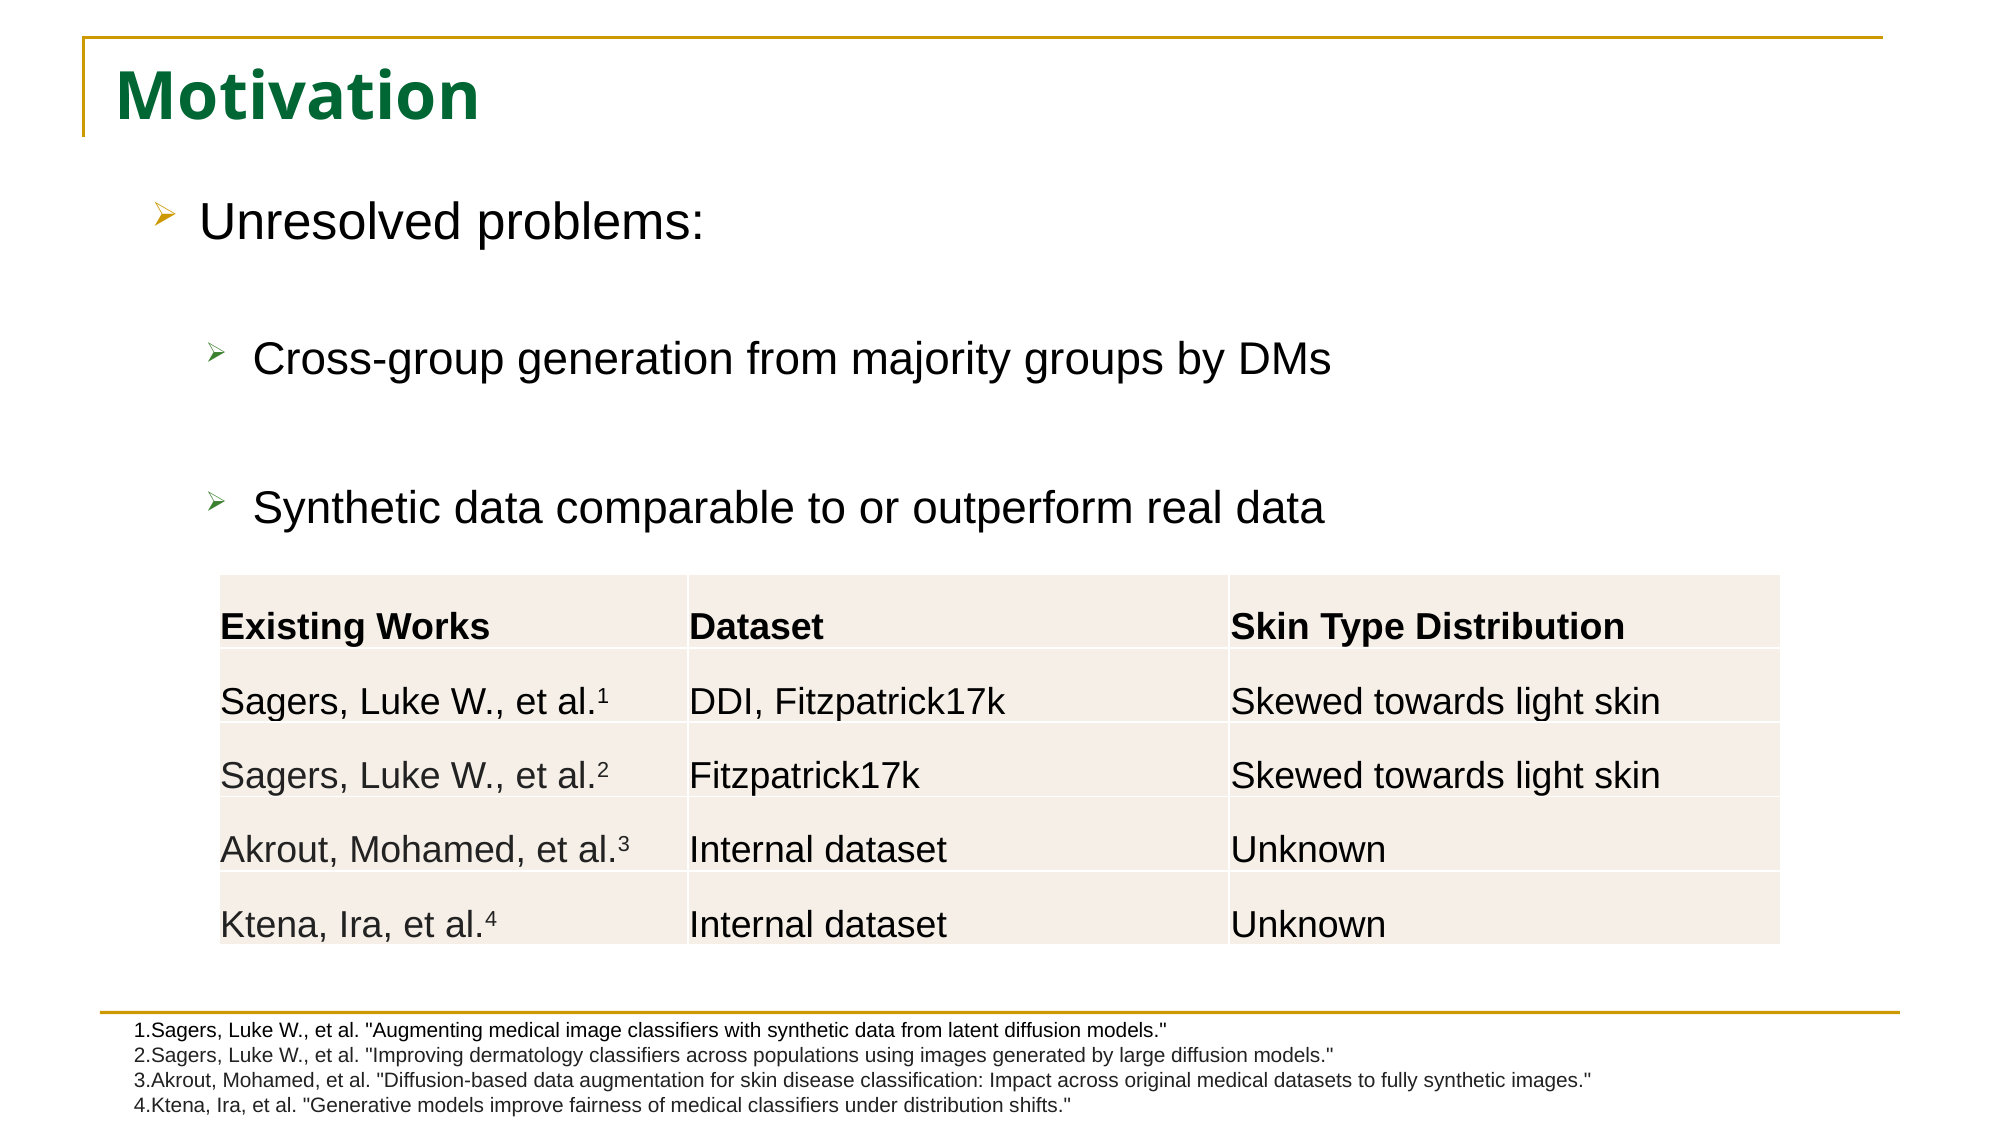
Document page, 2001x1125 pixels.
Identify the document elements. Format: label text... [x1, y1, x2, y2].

table_cell Internal dataset [689, 797, 1228, 870]
list Unresolved problems: Cross-group generation from majority groups by DMs Synthetic data comparable to or outperform real data [136, 179, 1938, 1024]
table_cell Skewed towards light skin [1230, 723, 1780, 796]
table_cell Sagers, Luke W., et al.2 [220, 723, 687, 796]
table_cell Sagers, Luke W., et al.1 [220, 649, 687, 721]
table_cell Fitzpatrick17k [689, 723, 1228, 796]
table_header Existing Works [220, 575, 687, 647]
table_cell Akrout, Mohamed, et al.3 [220, 797, 687, 870]
table_header Skin Type Distribution [1230, 575, 1780, 647]
table_cell Unknown [1230, 872, 1780, 944]
table_cell DDI, Fitzpatrick17k [689, 649, 1228, 721]
table_header Dataset [689, 575, 1228, 647]
table_cell Ktena, Ira, et al.4 [220, 872, 687, 944]
table_cell Internal dataset [689, 872, 1228, 944]
text_box 1.Sagers, Luke W., et al. "Augmenting medical image classifiers with synthetic data from latent diffusion models." 2.Sagers, Luke W., et al. "Improving dermatology classifiers across populations using images generated by large diffusion models." 3.Akrout, Mohamed, et al. "Diffusion-based data augmentation for skin disease classification: Impact across original medical datasets to fully synthetic images." 4.Ktena, Ira, et al. "Generative models improve fairness of medical classifiers under distribution shifts." [119, 1008, 1881, 1124]
table_cell Skewed towards light skin [1230, 649, 1780, 721]
table_cell Unknown [1230, 797, 1780, 870]
title Motivation [99, 45, 1901, 149]
